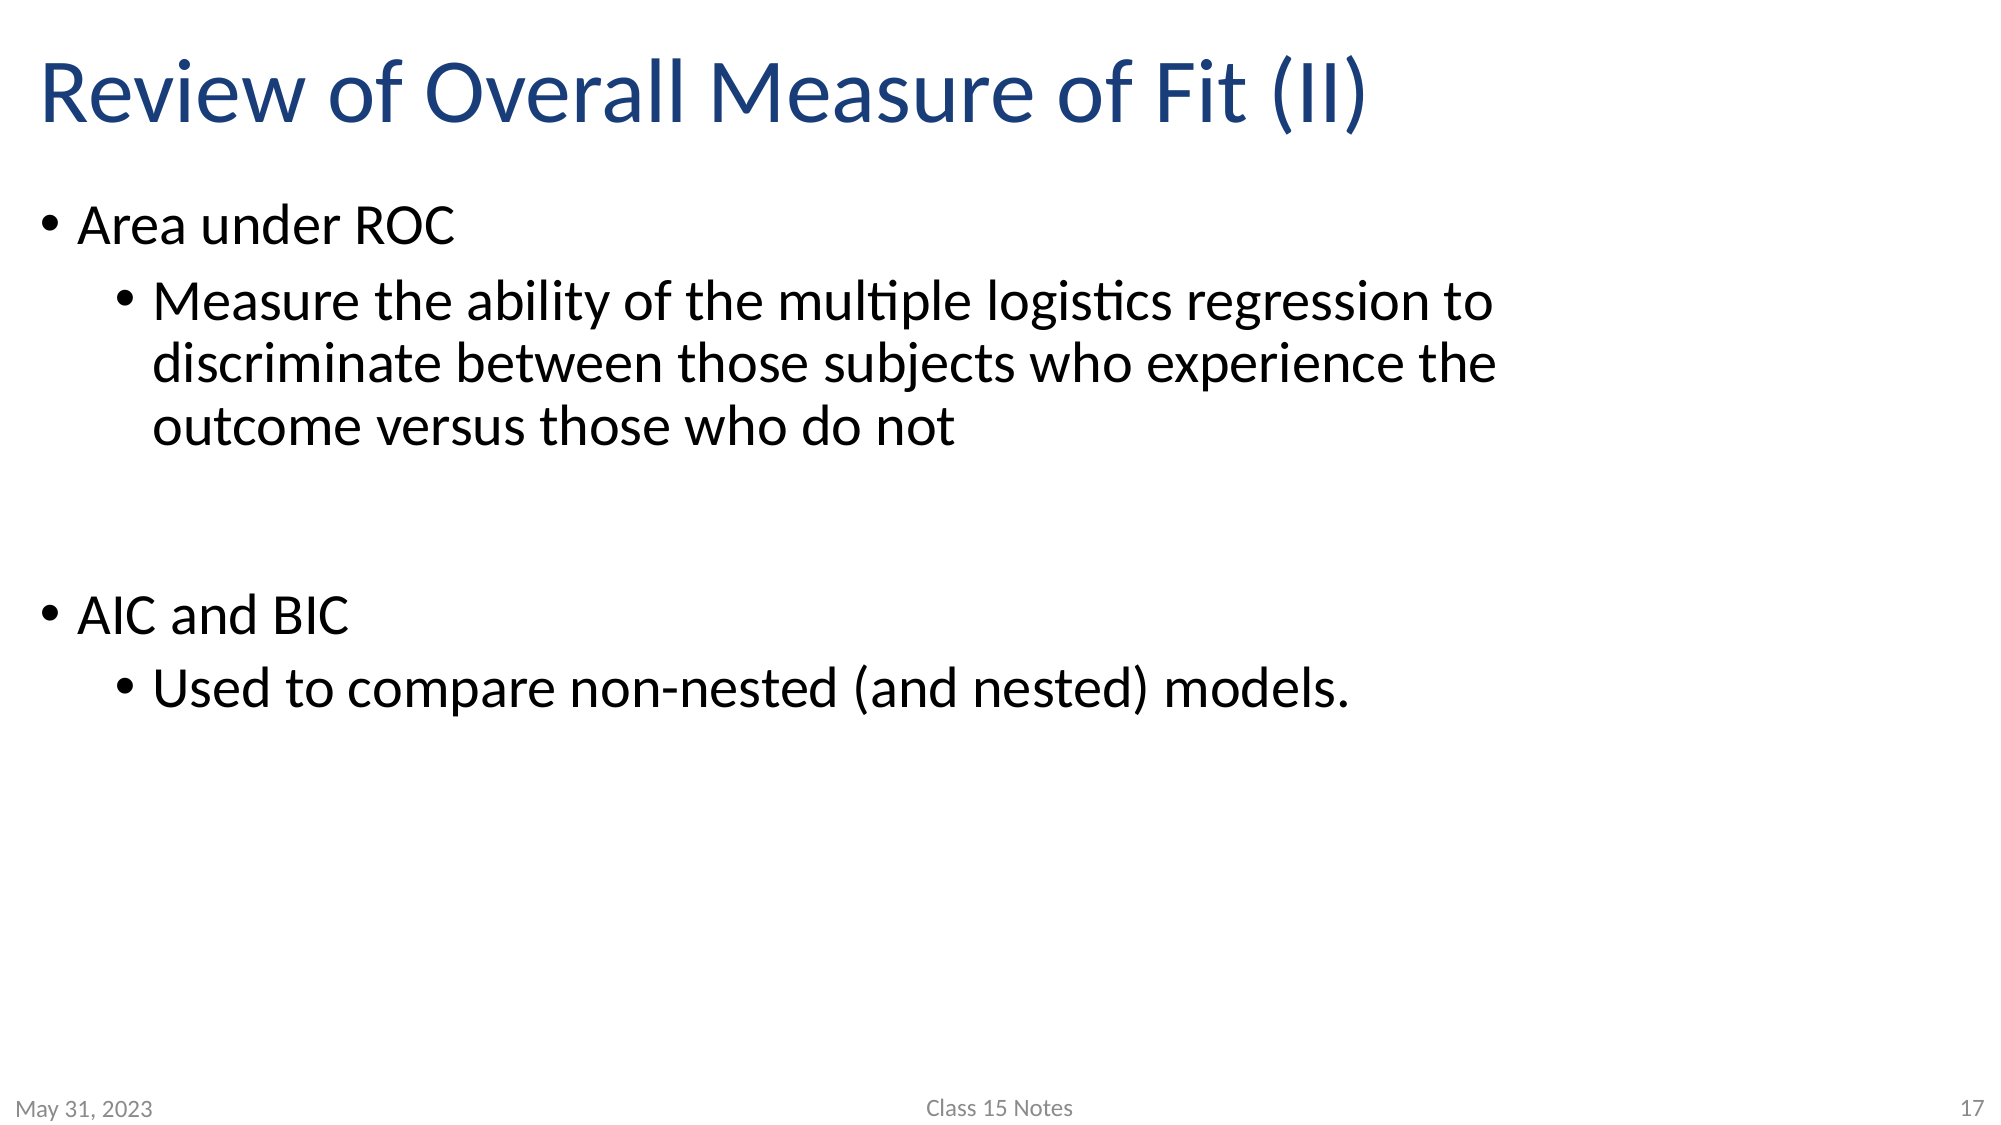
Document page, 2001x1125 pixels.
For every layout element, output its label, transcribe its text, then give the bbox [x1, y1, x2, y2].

slide_number 17 [1550, 1087, 2000, 1125]
footer Class 15 Notes [662, 1087, 1338, 1125]
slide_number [0, 1089, 450, 1125]
list Area under ROC Measure the ability of the multiple logistics regression to discriminate between those subjects who experience the outcome versus those who do not AIC and BIC Used to compare non-nested (and nested) models. [24, 187, 1525, 1075]
title Review of Overall Measure of Fit (II) [24, 24, 1975, 163]
